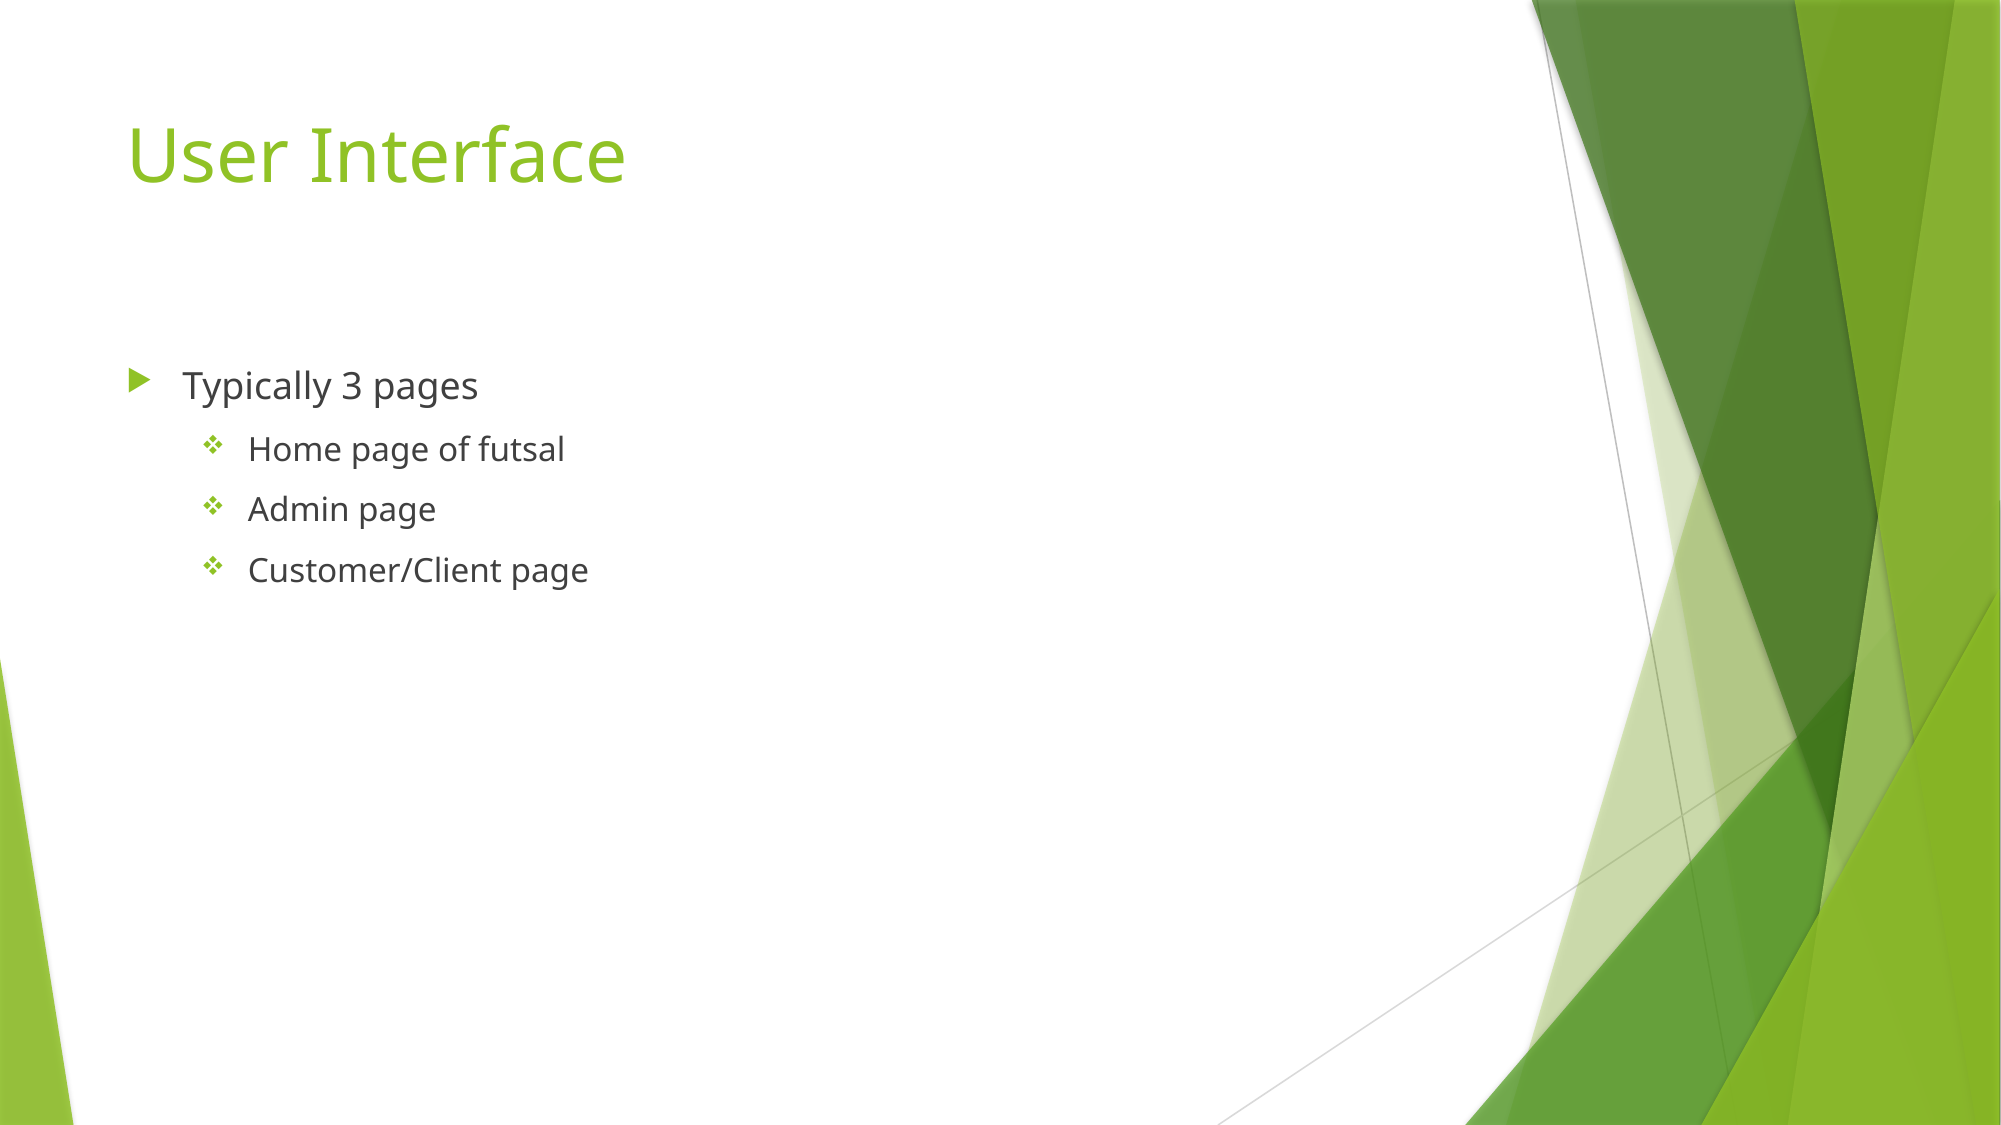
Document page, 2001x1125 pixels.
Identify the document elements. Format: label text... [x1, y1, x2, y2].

title User Interface [111, 99, 1522, 317]
list Typically 3 pages Home page of futsal Admin page Customer/Client page [111, 354, 1522, 992]
